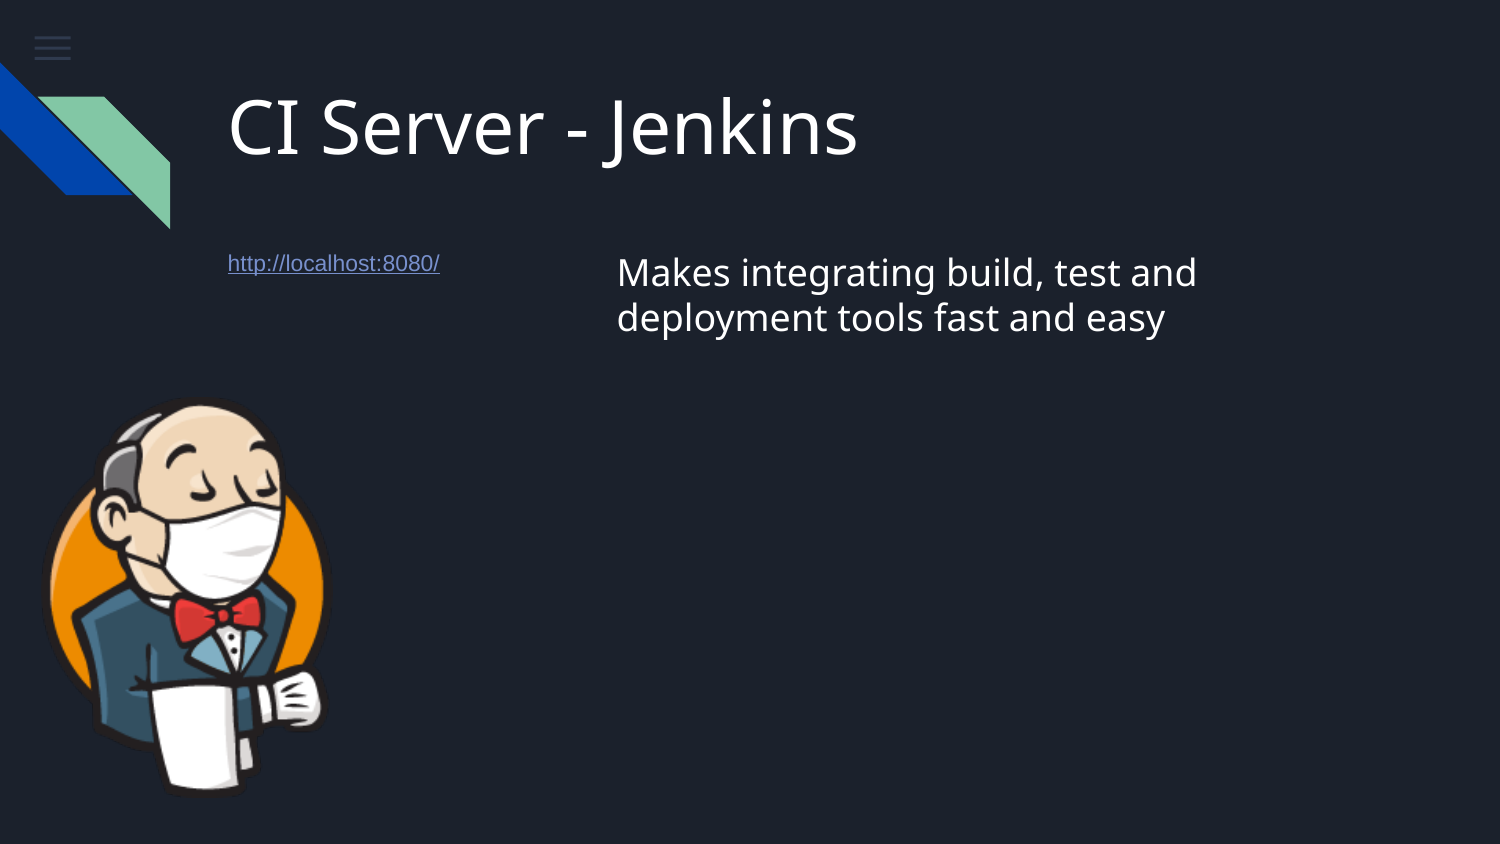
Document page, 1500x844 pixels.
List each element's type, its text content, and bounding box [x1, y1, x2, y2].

picture [41, 397, 333, 799]
text_box http://localhost:8080/ [212, 233, 481, 311]
title CI Server - Jenkins [212, 64, 1368, 215]
text_box Makes integrating build, test and deployment tools fast and easy [601, 233, 1261, 376]
